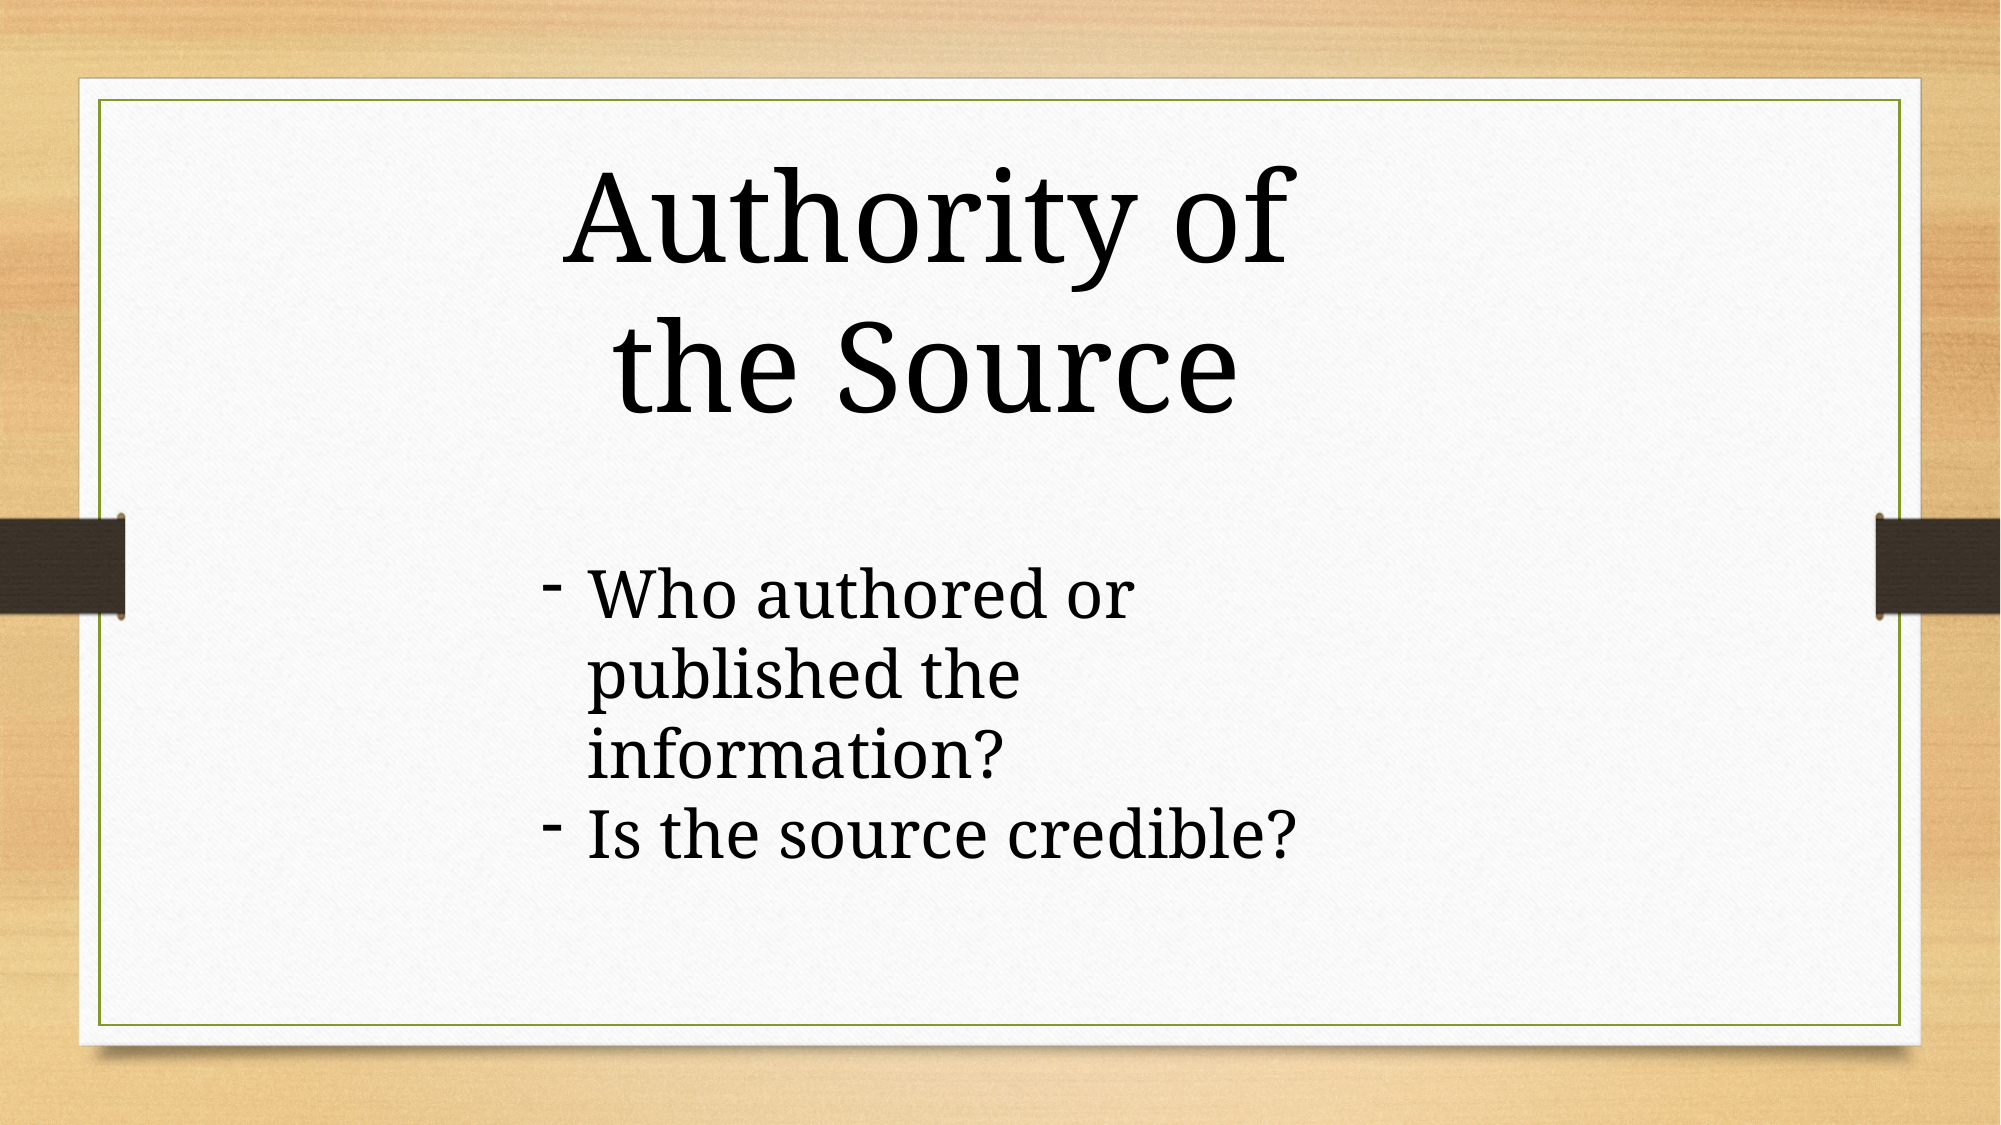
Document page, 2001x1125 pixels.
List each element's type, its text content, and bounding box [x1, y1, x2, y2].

text_box Authority of the Source [528, 130, 1325, 446]
text_box Who authored or published the information? Is the source credible? [526, 544, 1325, 880]
picture [0, 0, 2001, 1125]
